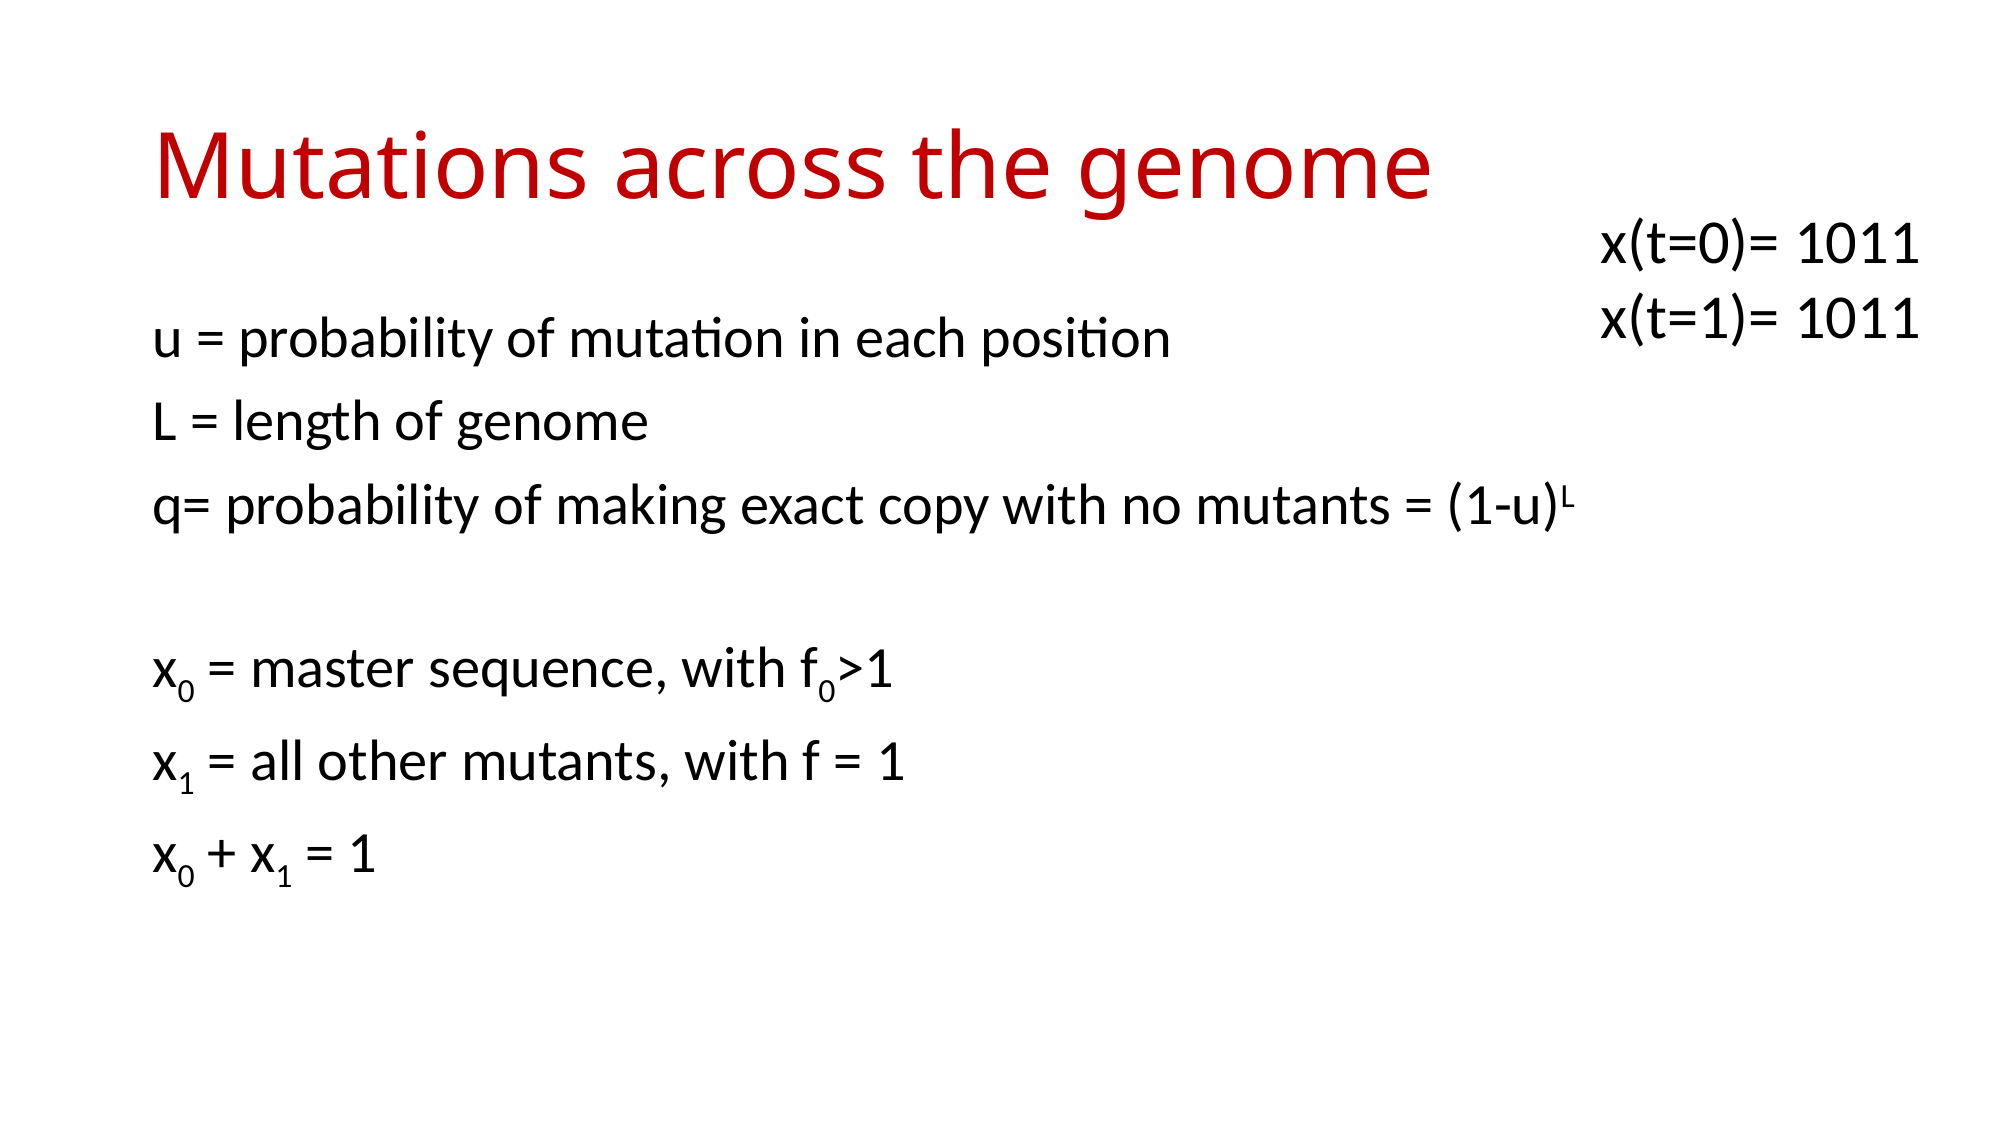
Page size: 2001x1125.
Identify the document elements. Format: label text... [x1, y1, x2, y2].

title Mutations across the genome [137, 59, 1863, 278]
text_box x(t=0)= 1011 x(t=1)= 1011 [1585, 193, 1969, 359]
